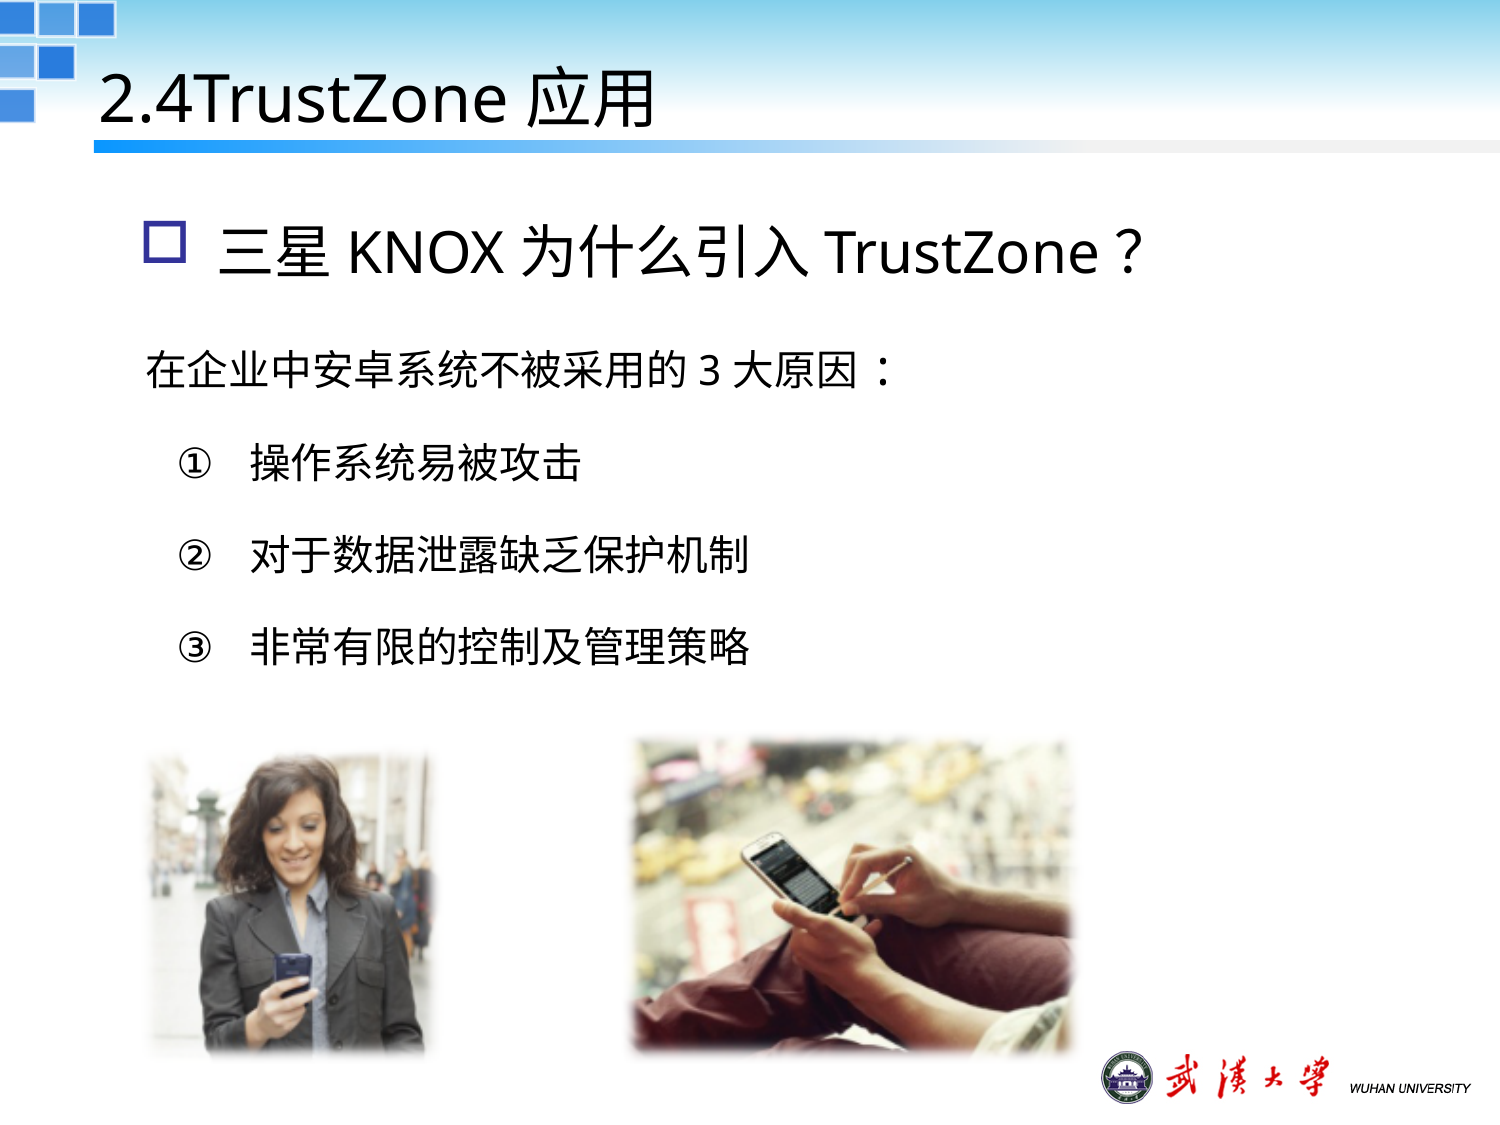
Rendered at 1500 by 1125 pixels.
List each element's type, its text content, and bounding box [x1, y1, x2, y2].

text_box 在企业中安卓系统不被采用的3大原因: 操作系统易被攻击 对于数据泄露缺乏保护机制 非常有限的控制及管理策略 [130, 328, 1406, 678]
text_box 2.4TrustZone应用 [85, 30, 1500, 161]
picture [123, 715, 1500, 1115]
text_box 三星KNOX为什么引入TrustZone？ [123, 172, 1406, 953]
